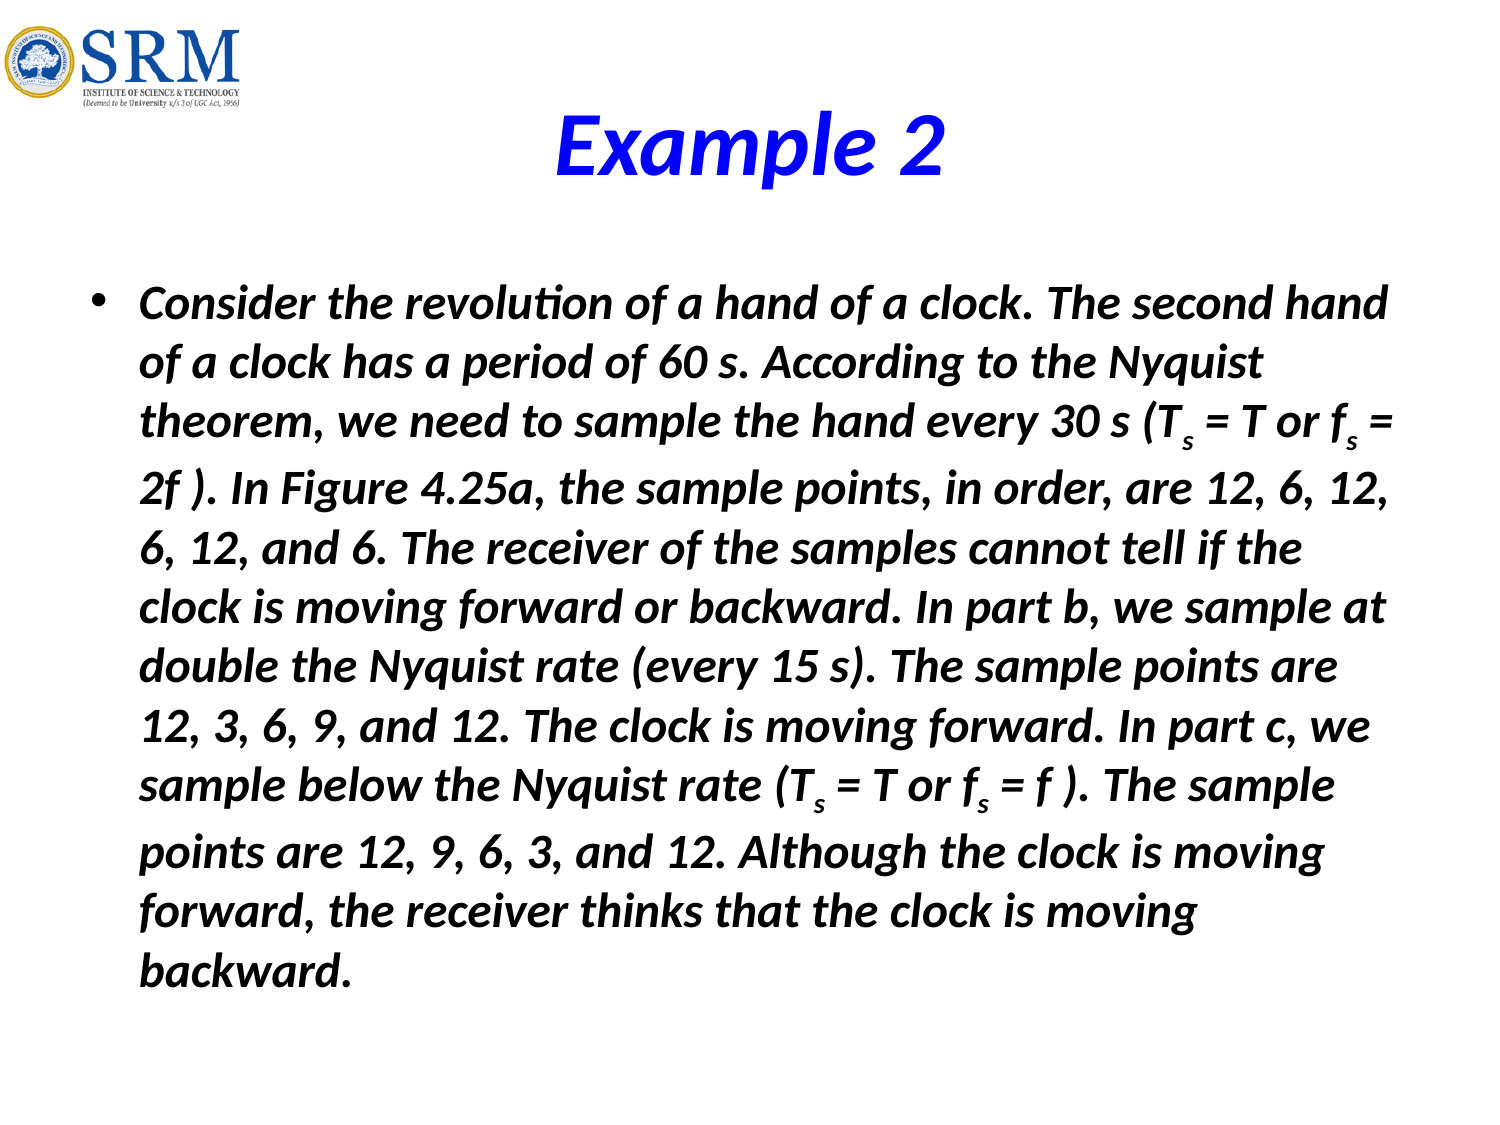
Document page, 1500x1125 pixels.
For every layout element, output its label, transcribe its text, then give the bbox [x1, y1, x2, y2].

title Example 2 [75, 45, 1425, 233]
list Consider the revolution of a hand of a clock. The second hand of a clock has a period of 60 s. According to the Nyquist theorem, we need to sample the hand every 30 s (Ts = T or fs = 2f ). In Figure 4.25a, the sample points, in order, are 12, 6, 12, 6, 12, and 6. The receiver of the samples cannot tell if the clock is moving forward or backward. In part b, we sample at double the Nyquist rate (every 15 s). The sample points are 12, 3, 6, 9, and 12. The clock is moving forward. In part c, we sample below the Nyquist rate (Ts = T or fs = f ). The sample points are 12, 9, 6, 3, and 12. Although the clock is moving forward, the receiver thinks that the clock is moving backward. [75, 262, 1425, 1005]
picture [1, 10, 246, 118]
